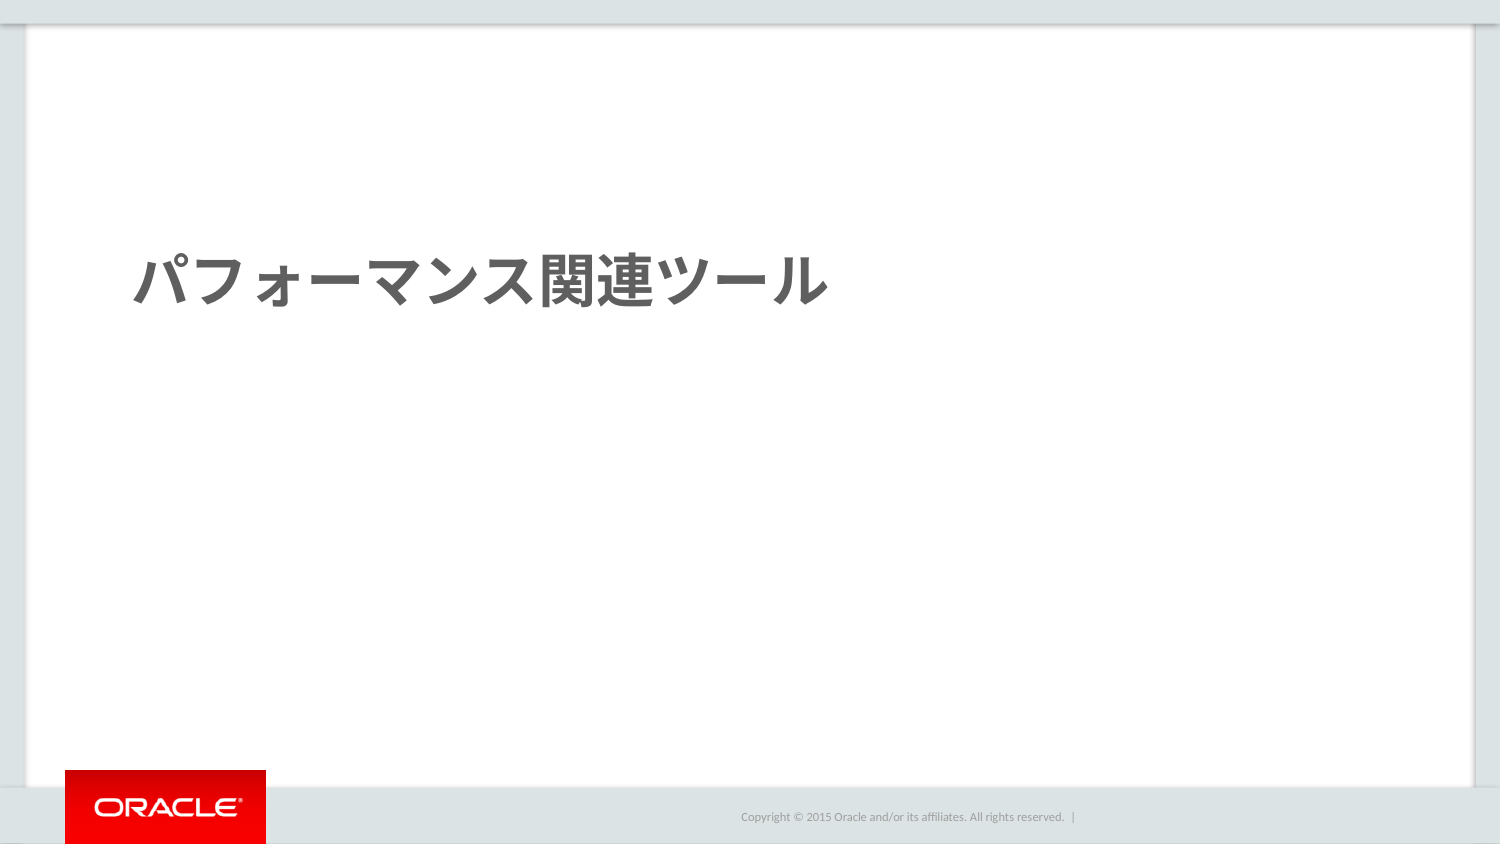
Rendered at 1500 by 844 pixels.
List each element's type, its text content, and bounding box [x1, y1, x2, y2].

picture [65, 770, 266, 844]
title パフォーマンス関連ツール [131, 257, 905, 439]
